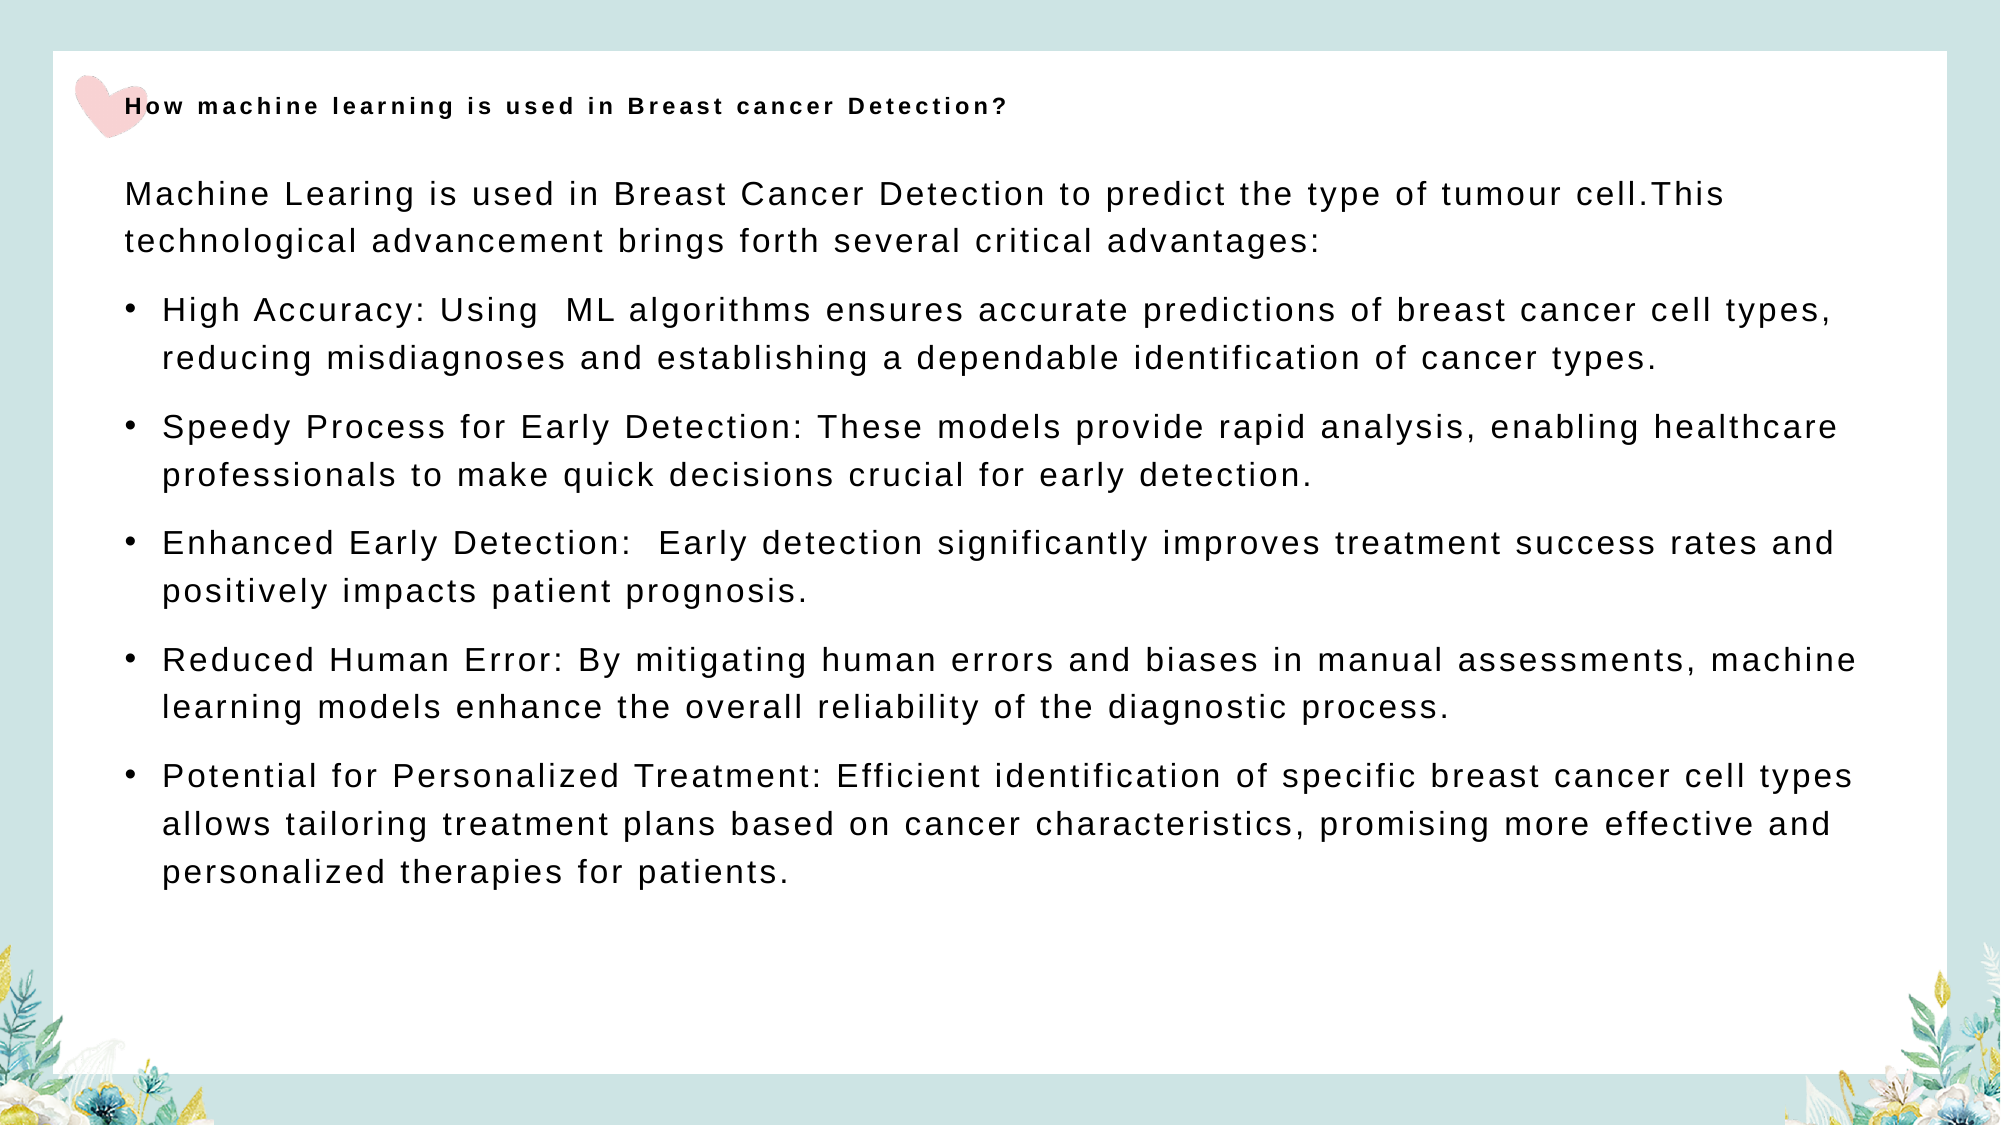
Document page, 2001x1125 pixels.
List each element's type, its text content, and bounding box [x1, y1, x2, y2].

picture [1785, 942, 2001, 1125]
list Machine Learing is used in Breast Cancer Detection to predict the type of tumour cell.This technological advancement brings forth several critical advantages: High Accuracy: Using ML algorithms ensures accurate predictions of breast cancer cell types, reducing misdiagnoses and establishing a dependable identification of cancer types. Speedy Process for Early Detection: These models provide rapid analysis, enabling healthcare professionals to make quick decisions crucial for early detection. Enhanced Early Detection: Early detection significantly improves treatment success rates and positively impacts patient prognosis. Reduced Human Error: By mitigating human errors and biases in manual assessments, machine learning models enhance the overall reliability of the diagnostic process. Potential for Personalized Treatment: Efficient identification of specific breast cancer cell types allows tailoring treatment plans based on cancer characteristics, promising more effective and personalized therapies for patients. [109, 156, 1891, 1041]
picture [0, 926, 214, 1125]
picture [72, 75, 148, 138]
title How machine learning is used in Breast cancer Detection? [109, 83, 1891, 156]
